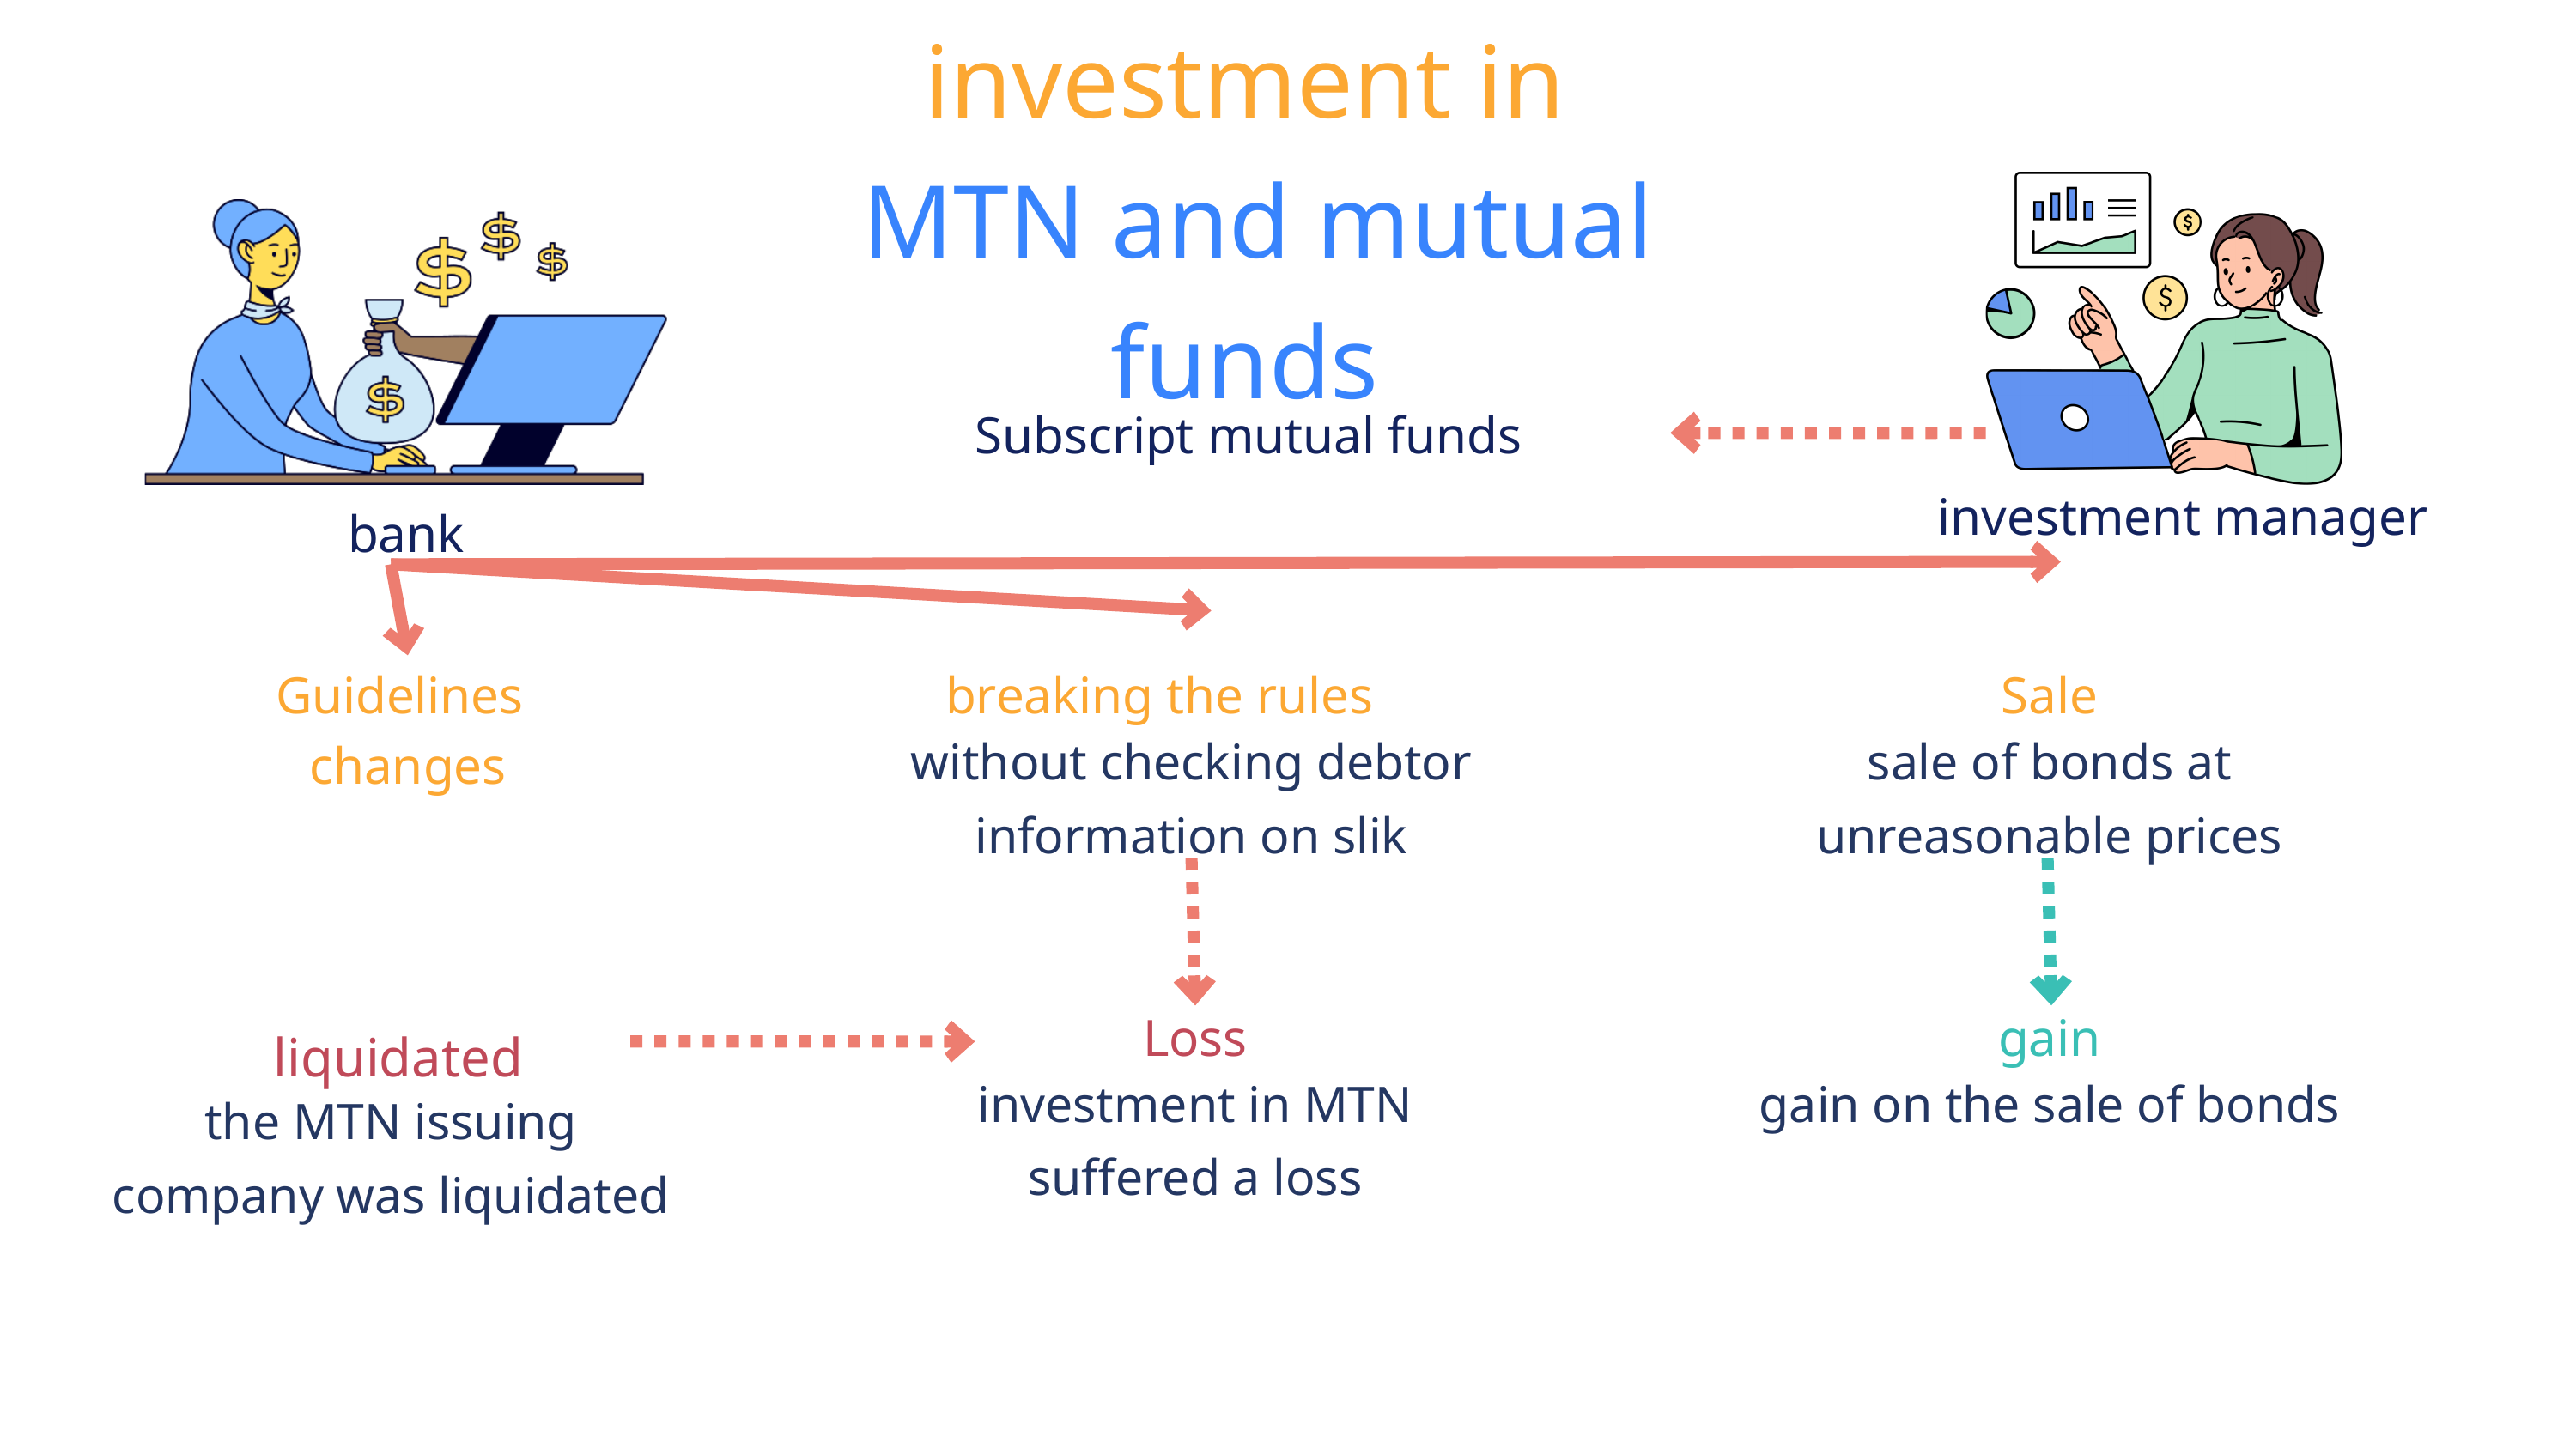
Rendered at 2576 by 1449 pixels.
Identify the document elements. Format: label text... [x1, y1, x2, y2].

text_box investment in MTN and mutual funds [702, 0, 1788, 419]
text_box [144, 199, 668, 485]
text_box breaking the rules [945, 653, 1438, 795]
text_box Subscript mutual funds [975, 393, 1601, 464]
text_box [1188, 996, 1202, 1006]
text_box the MTN issuing company was liquidated [98, 1076, 684, 1223]
text_box gain [1996, 996, 2104, 1067]
text_box bank [344, 493, 468, 563]
text_box investment in MTN suffered a loss [902, 1058, 1489, 1206]
text_box Loss [1138, 996, 1253, 1067]
text_box [1985, 172, 2342, 475]
text_box Guidelines changes [275, 653, 540, 795]
text_box sale of bonds at unreasonable prices [1756, 716, 2342, 864]
text_box liquidated [257, 1013, 540, 1162]
text_box investment manager [1920, 475, 2445, 545]
text_box gain on the sale of bonds [1756, 1058, 2342, 1206]
text_box Sale [1994, 653, 2105, 724]
text_box [391, 555, 2061, 568]
text_box without checking debtor information on slik [898, 716, 1485, 864]
